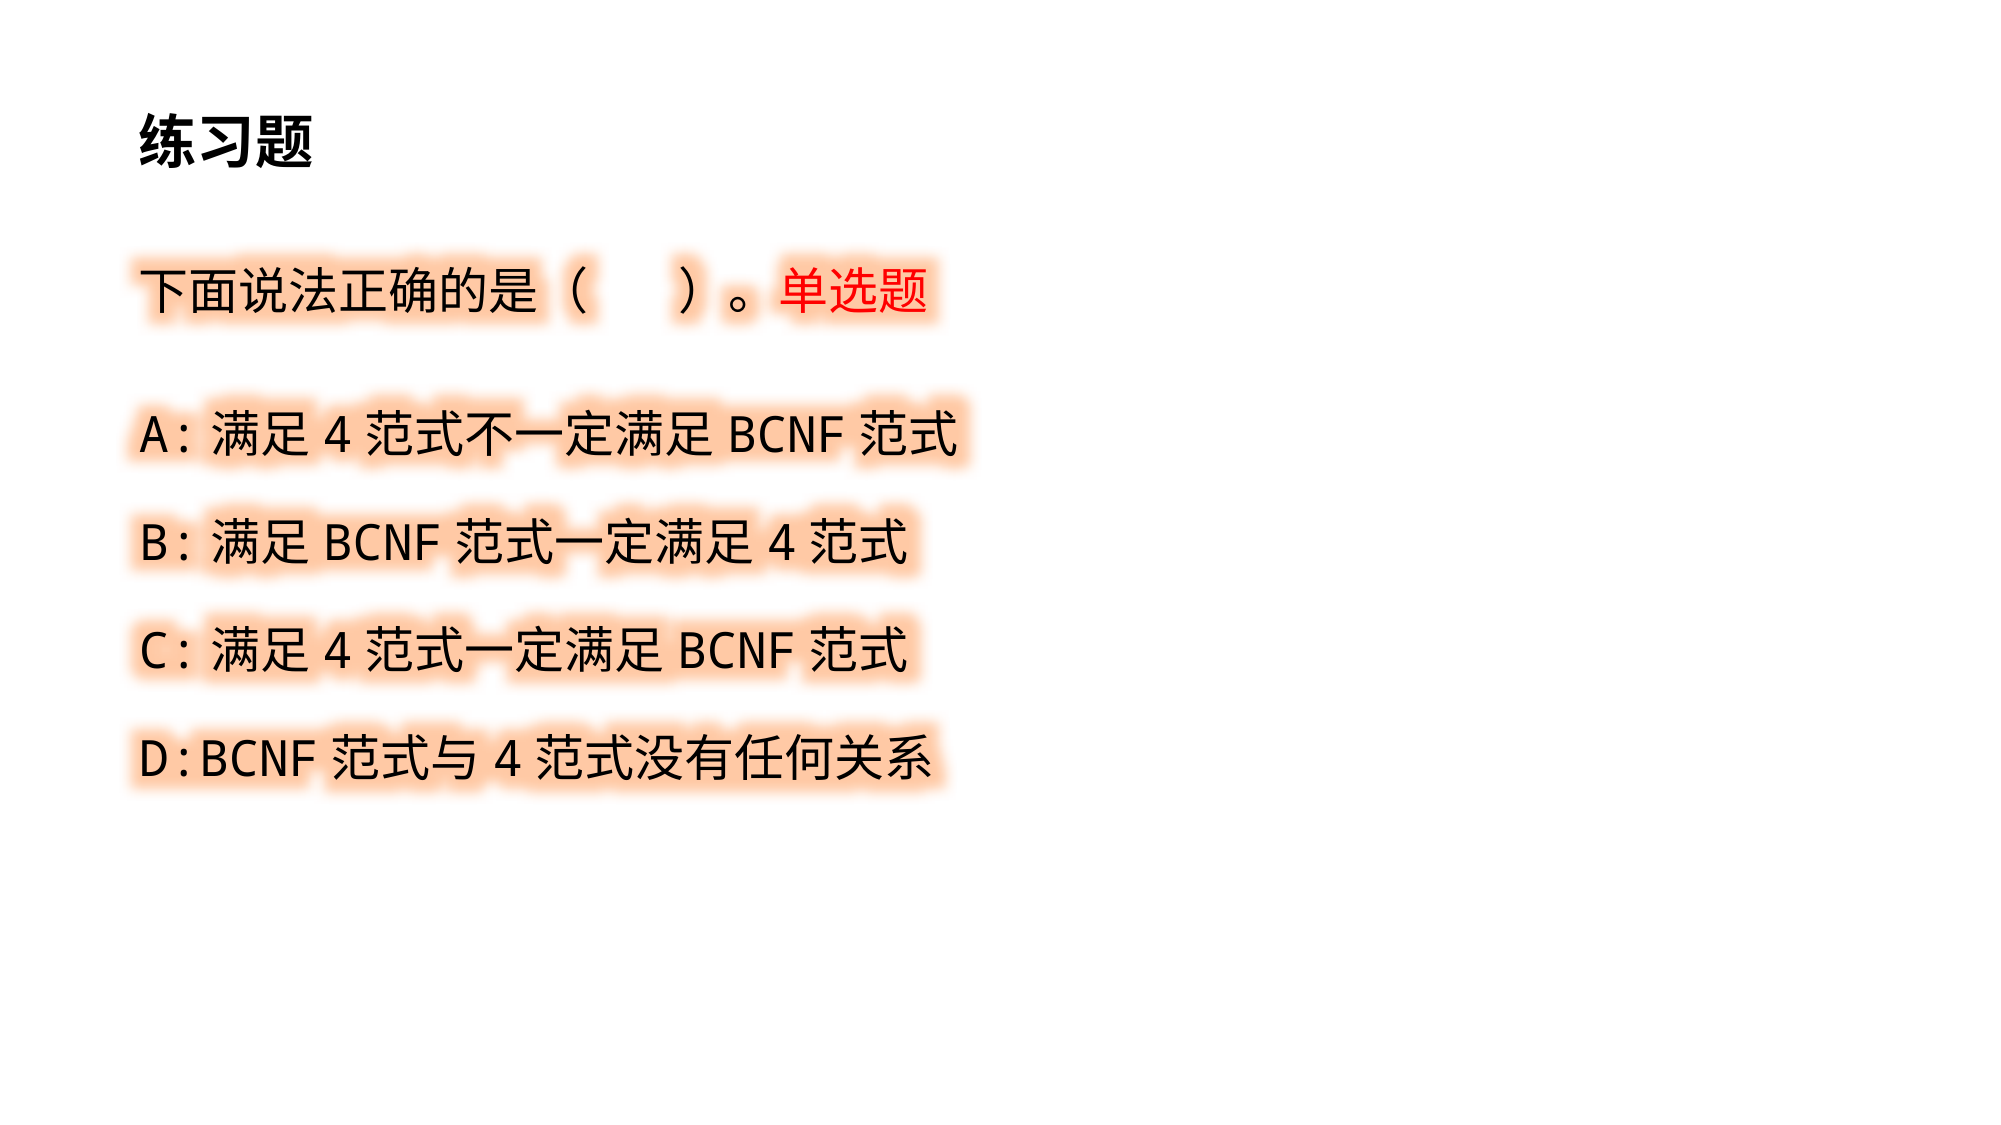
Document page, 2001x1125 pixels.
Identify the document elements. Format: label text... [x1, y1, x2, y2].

text_box 关系数据库的规范化理论 [117, 216, 1843, 1051]
text_box 下面说法正确的是（ ）。单选题 A:满足4范式不一定满足BCNF范式 B:满足BCNF范式一定满足4范式 C:满足4范式一定满足BCNF范式 D:BCNF范式与4范式没有任何关系 [120, 219, 1839, 1047]
table_cell 男 [113, 212, 1847, 1055]
text_box 练习题 [120, 95, 1568, 184]
